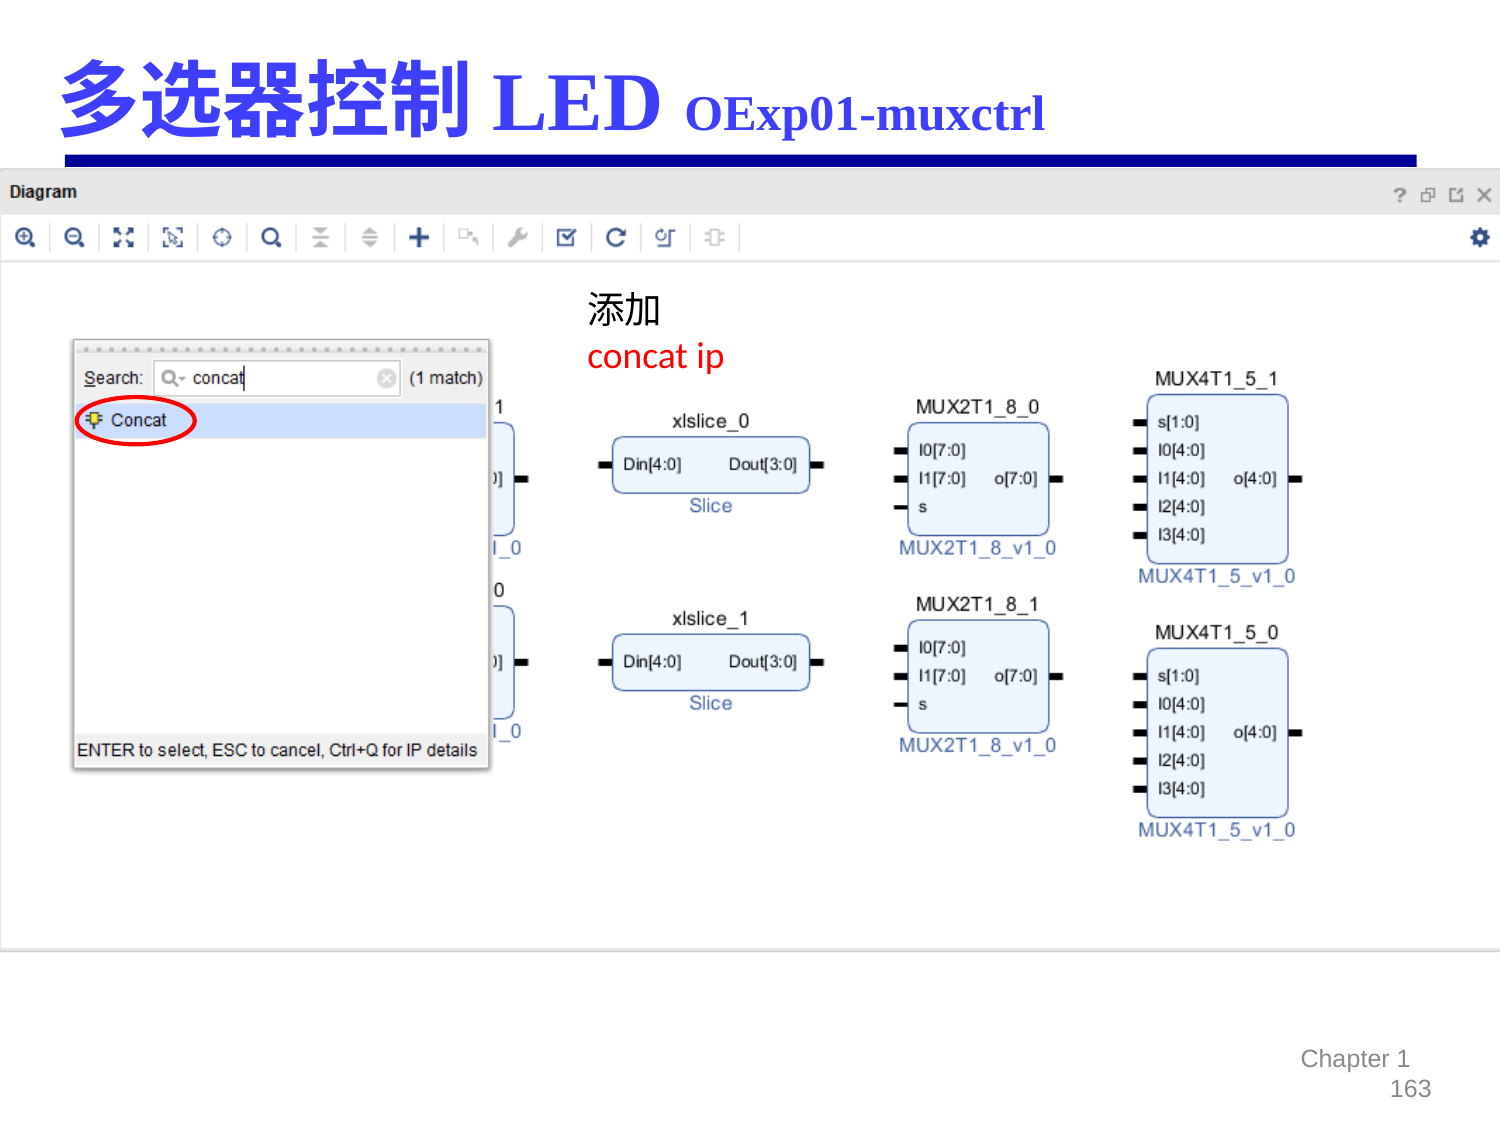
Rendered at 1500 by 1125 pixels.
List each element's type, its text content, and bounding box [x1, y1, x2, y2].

title 多选器控制LED OExp01-muxctrl [41, 3, 1443, 166]
picture [0, 167, 1500, 958]
slide_number Chapter 1 163 [1246, 1042, 1447, 1103]
